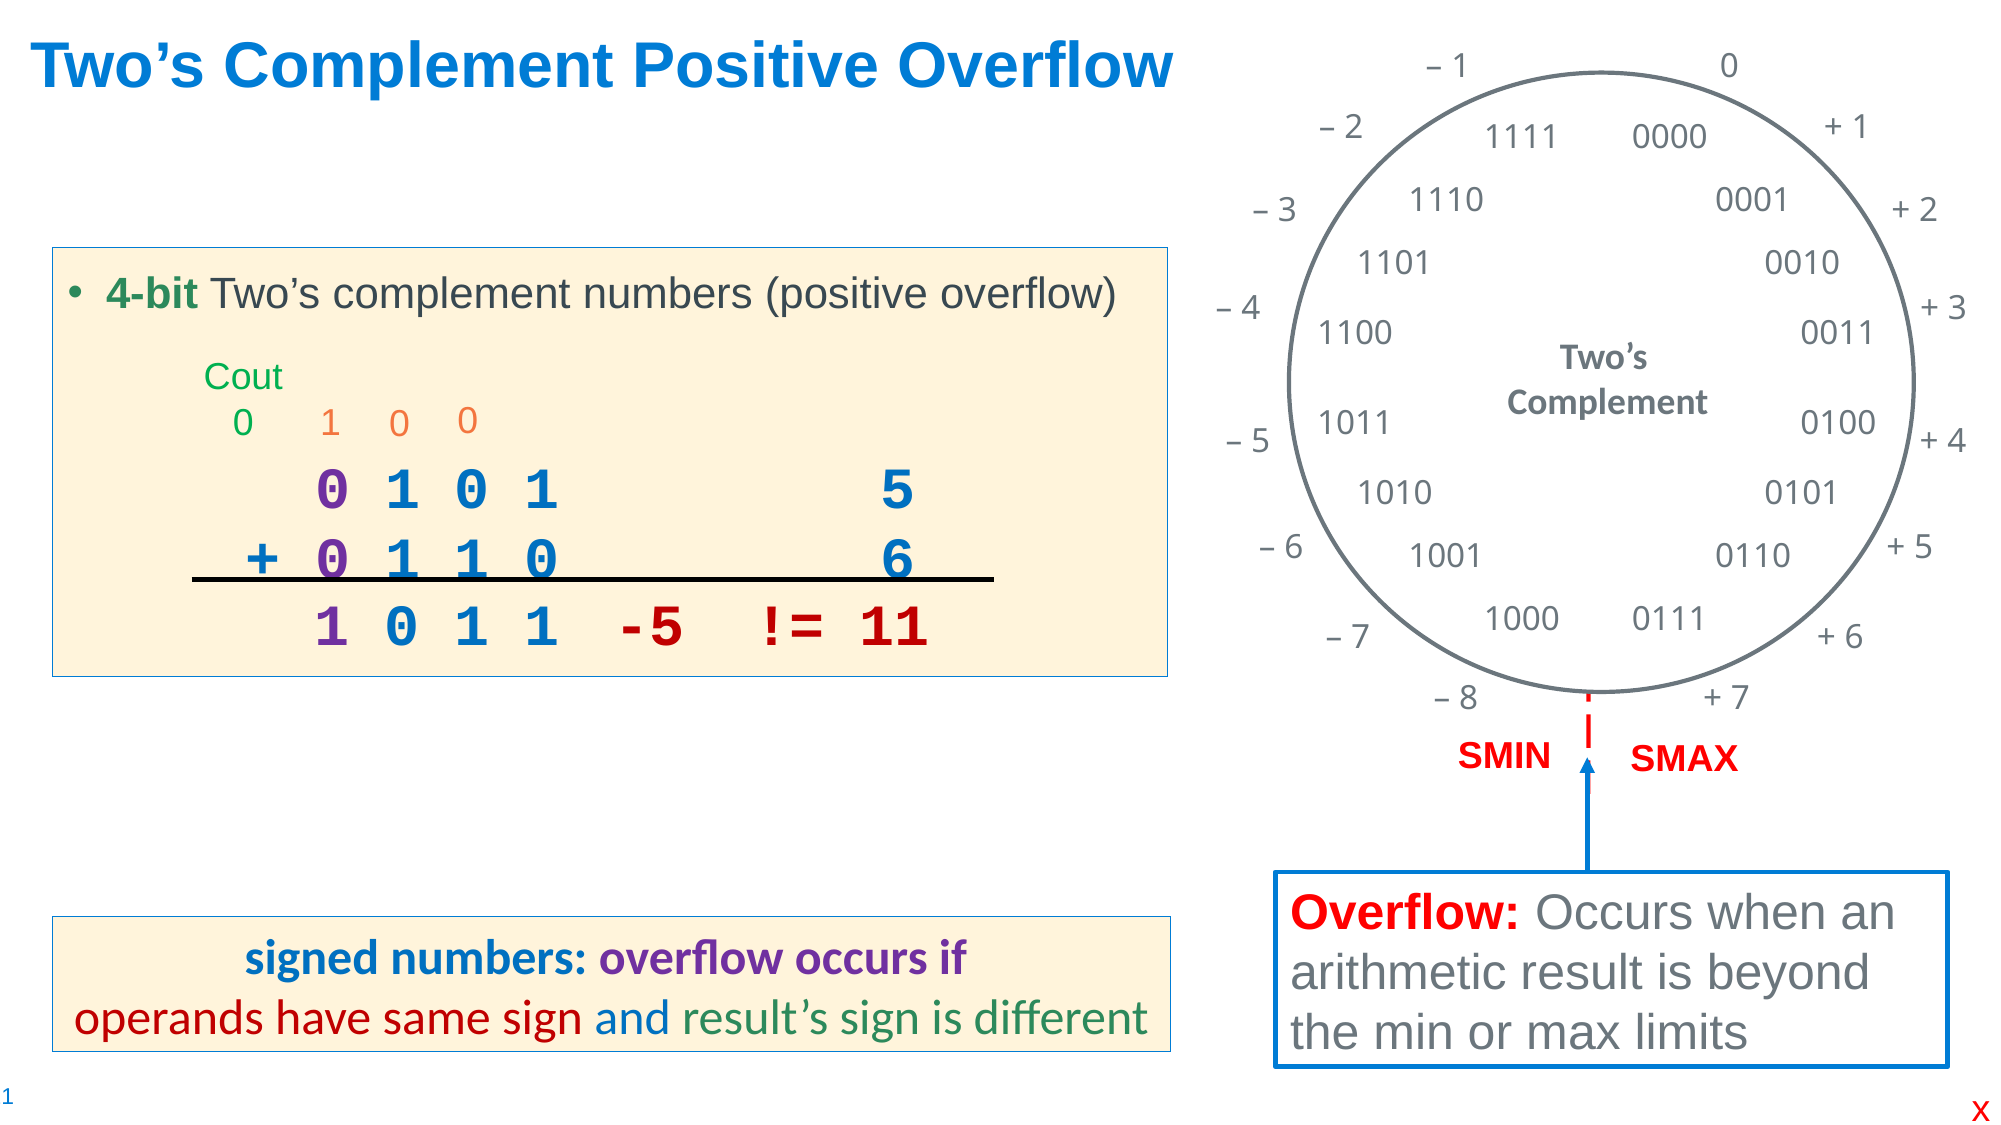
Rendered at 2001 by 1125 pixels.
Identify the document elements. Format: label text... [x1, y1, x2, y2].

text_box x [1956, 1076, 2000, 1125]
title Two’s Complement Positive Overflow [15, 22, 1332, 109]
text_box signed numbers: overflow occurs if operands have same sign and result’s sign is different [52, 916, 1171, 1052]
text_box SMAX [1615, 727, 1754, 757]
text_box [1275, 757, 1948, 1085]
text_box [188, 345, 994, 666]
list 4-bit Two’s complement numbers (positive overflow) [52, 247, 1168, 677]
text_box SMIN [1443, 727, 1567, 757]
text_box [1208, 44, 1977, 727]
